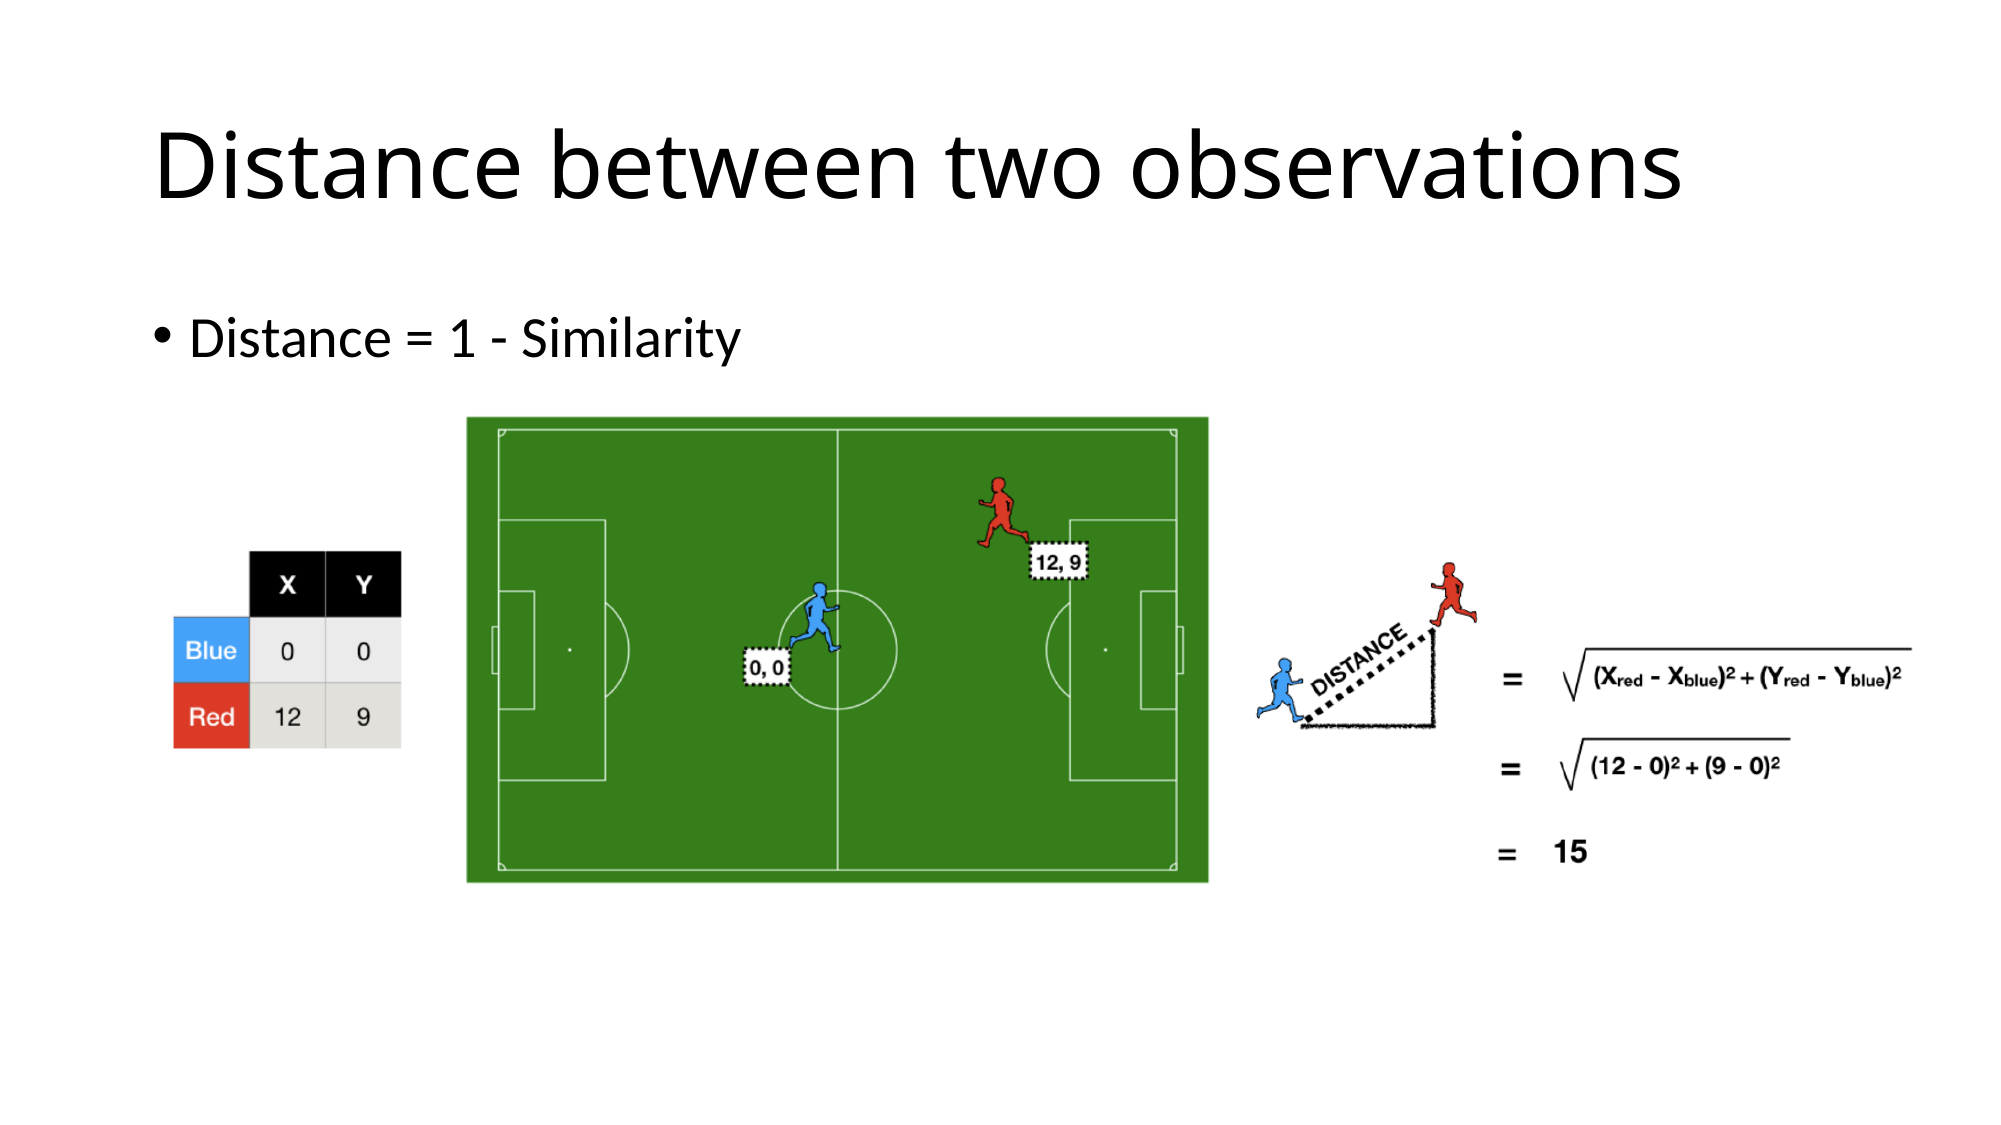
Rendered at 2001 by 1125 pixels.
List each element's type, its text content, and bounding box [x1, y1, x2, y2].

title Distance between two observations [137, 59, 1863, 278]
picture [144, 380, 1943, 931]
list Distance = 1 - Similarity [137, 299, 1863, 1014]
